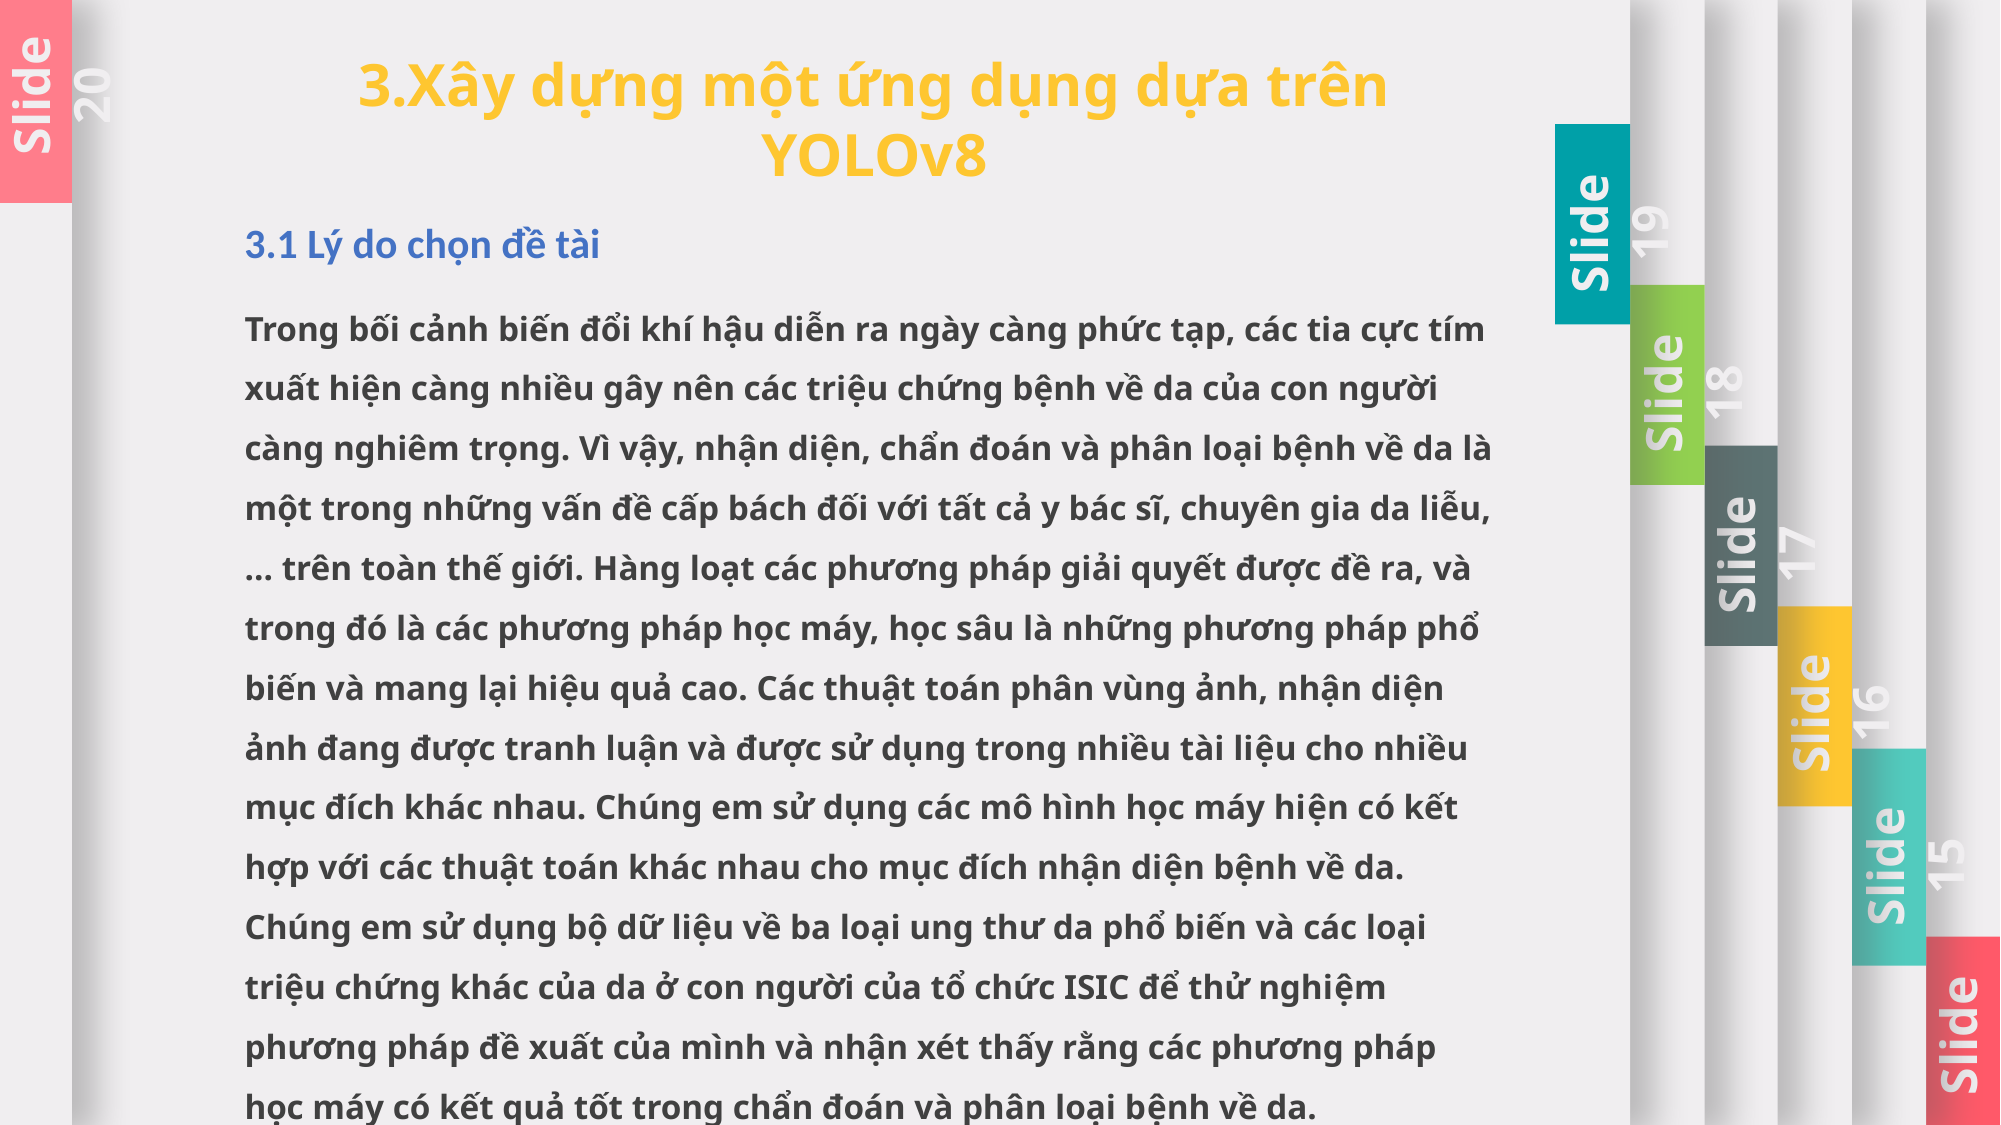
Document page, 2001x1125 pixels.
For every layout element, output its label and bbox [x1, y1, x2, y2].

text_box [72, 0, 1631, 1125]
text_box [1852, 0, 1927, 1125]
text_box [1778, 0, 1852, 1125]
text_box [1927, 0, 2000, 1125]
text_box [0, 0, 72, 1125]
text_box [1705, 0, 1778, 1125]
text_box [1631, 0, 1705, 1125]
